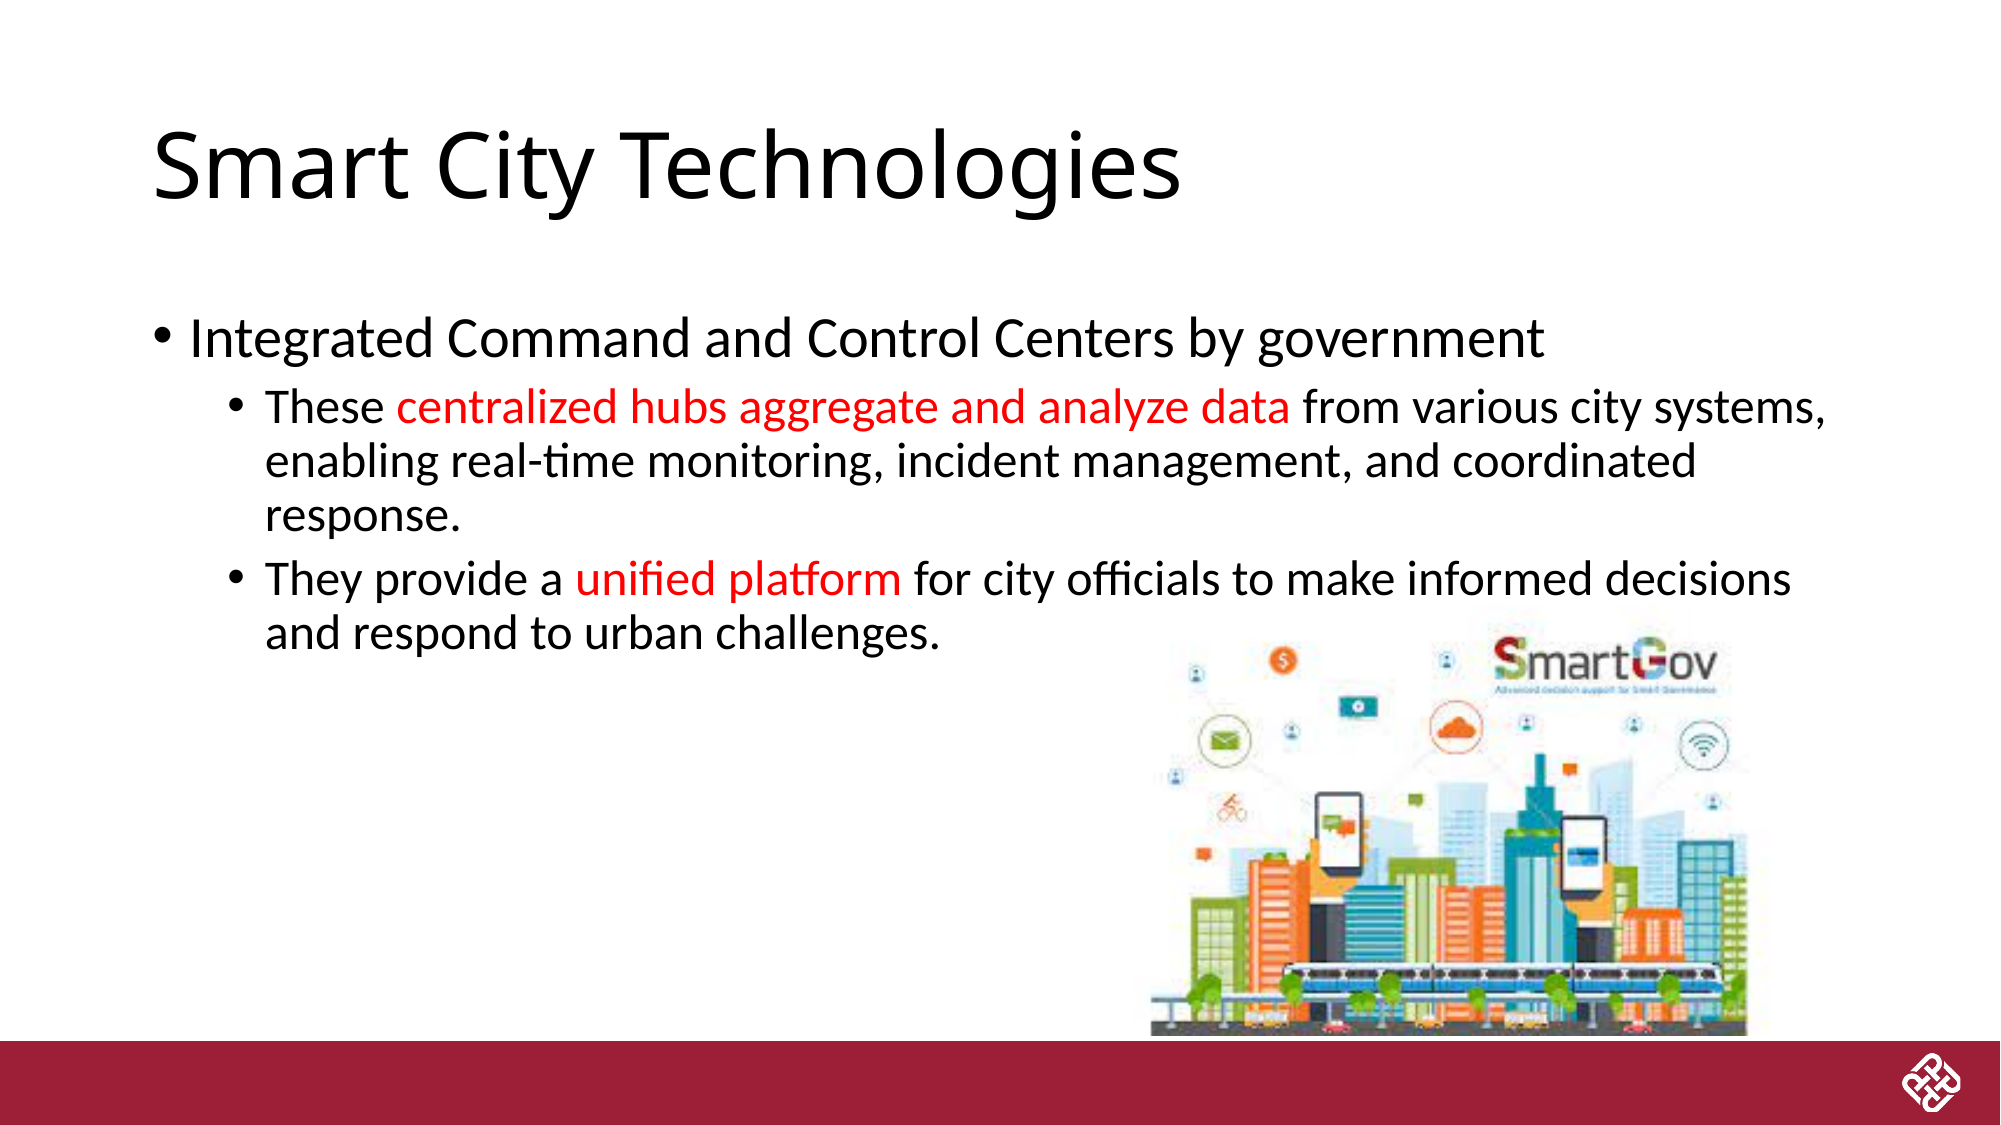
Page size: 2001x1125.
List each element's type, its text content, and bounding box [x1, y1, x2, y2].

picture [0, 1041, 2000, 1125]
title Smart City Technologies [137, 59, 1863, 278]
picture [1133, 605, 1774, 1036]
list Integrated Command and Control Centers by government These centralized hubs aggregate and analyze data from various city systems, enabling real-time monitoring, incident management, and coordinated response. They provide a unified platform for city officials to make informed decisions and respond to urban challenges. [137, 299, 1863, 1014]
